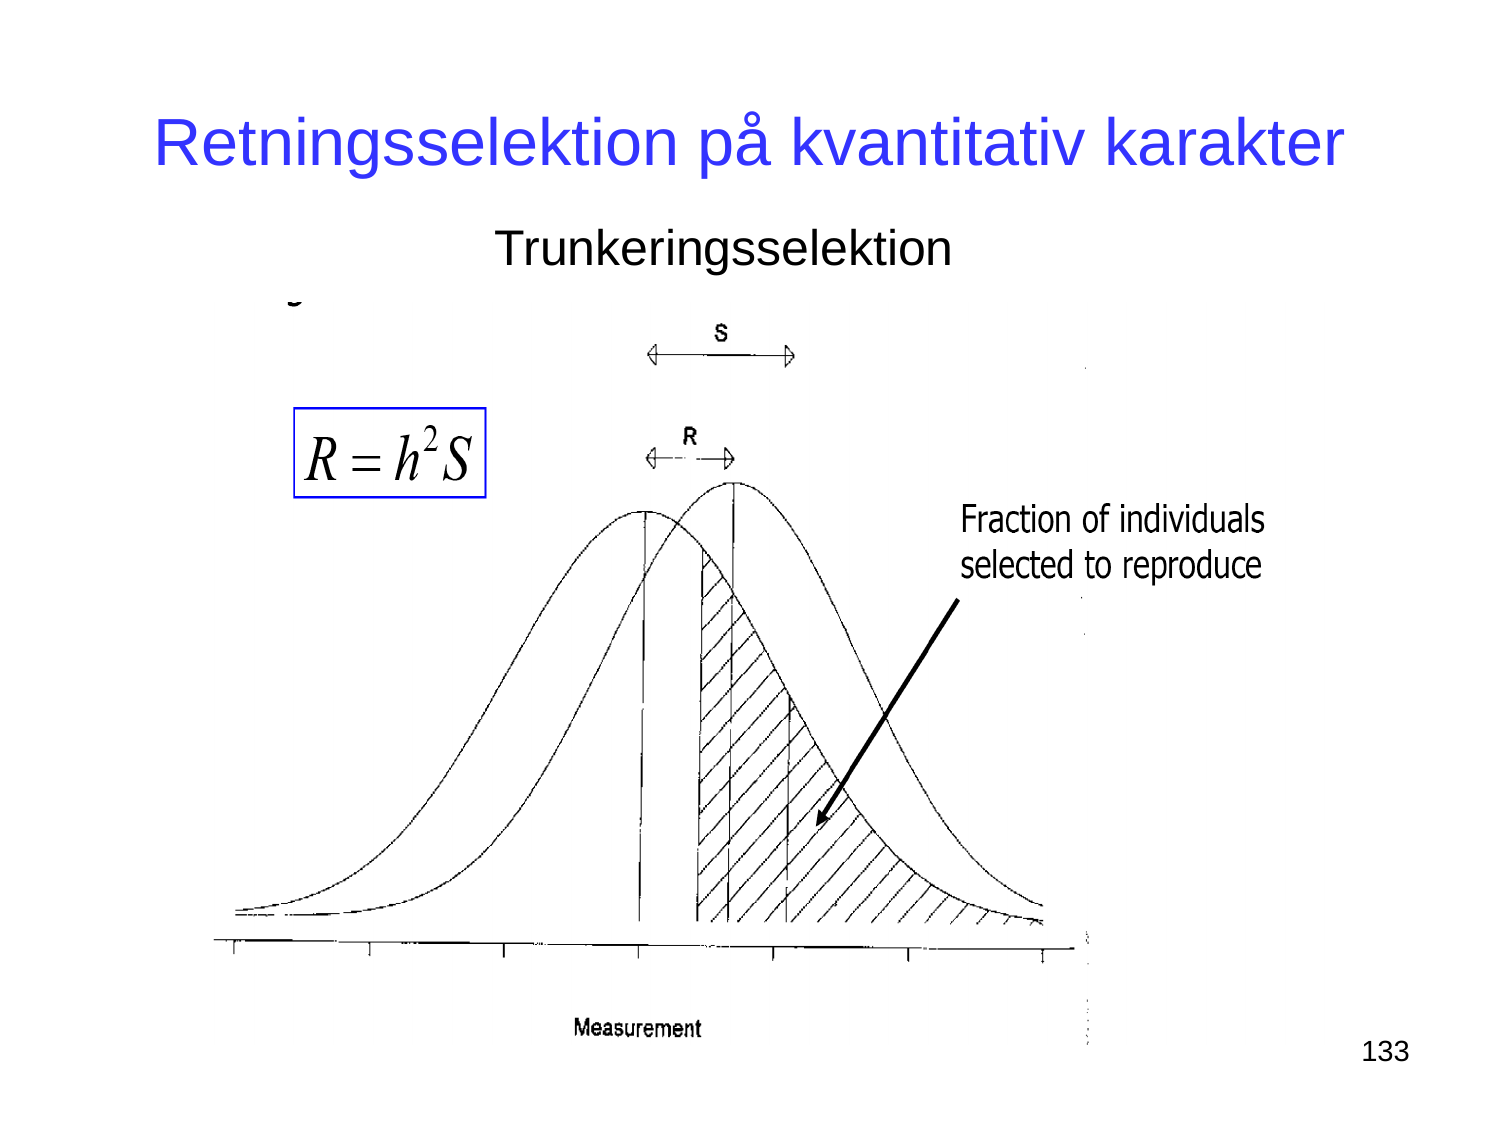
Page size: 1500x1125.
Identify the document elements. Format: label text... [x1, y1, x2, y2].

text_box Trunkeringsselektion [480, 207, 969, 283]
title Retningsselektion på kvantitativ karakter [75, 45, 1425, 233]
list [174, 302, 1325, 1046]
slide_number 133 [1074, 1024, 1426, 1103]
